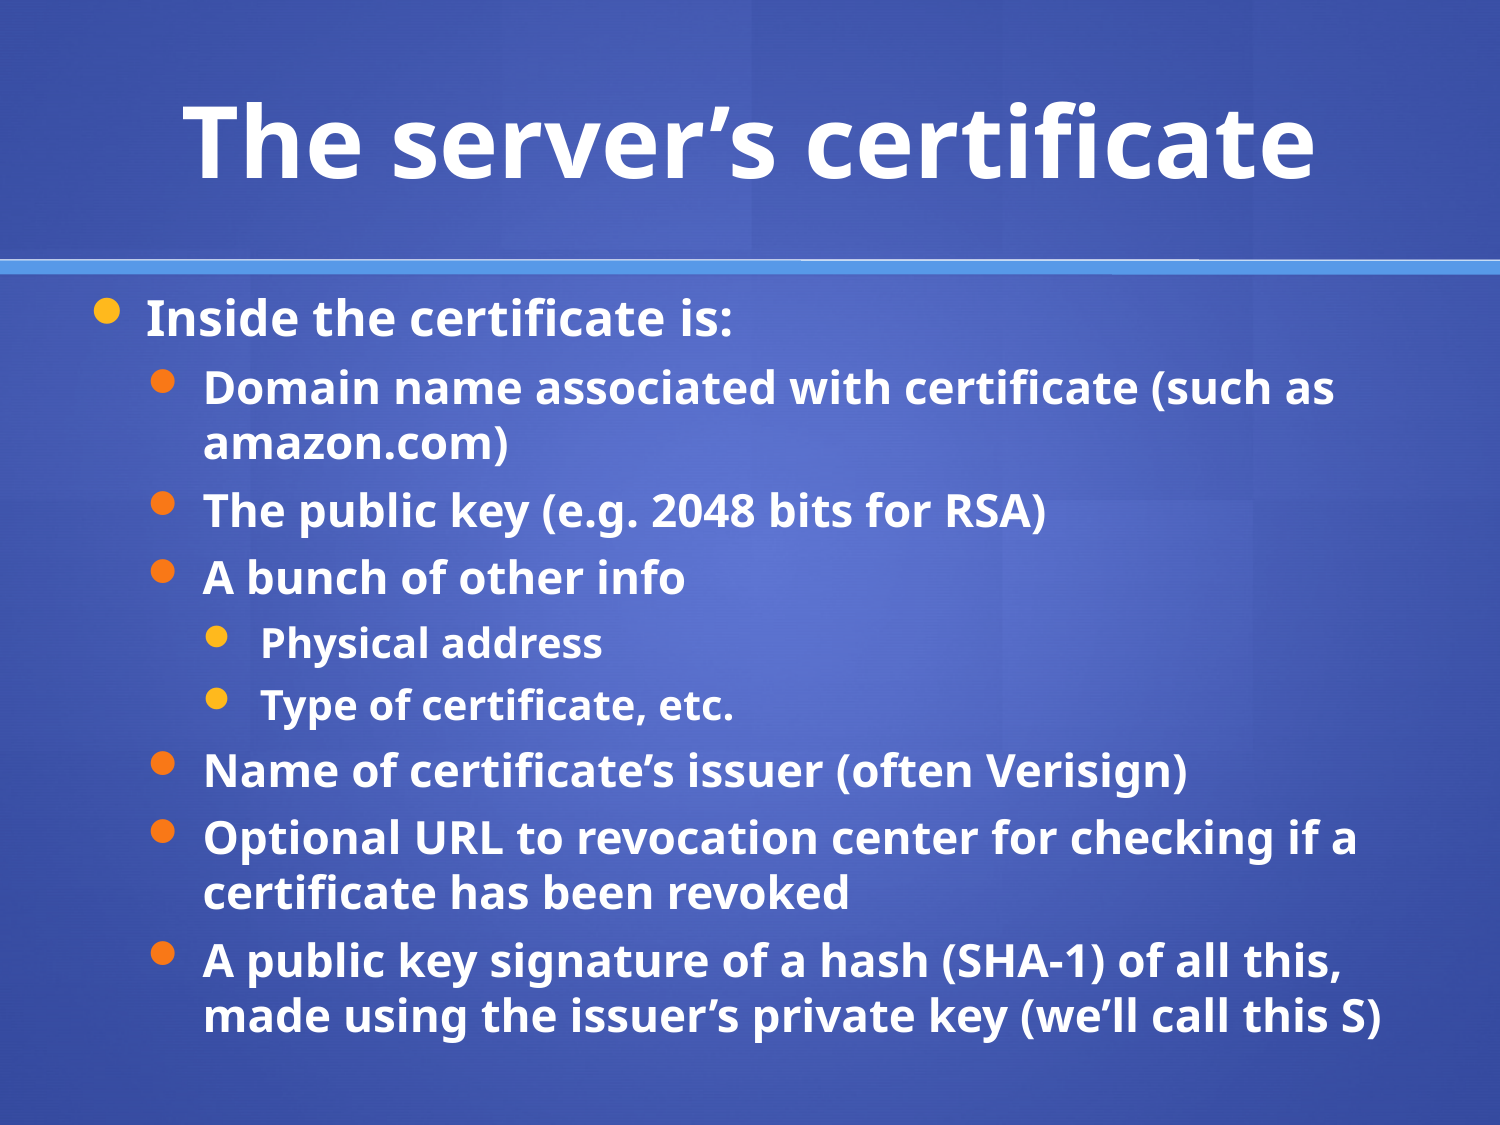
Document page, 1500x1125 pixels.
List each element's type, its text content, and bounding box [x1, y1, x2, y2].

list Inside the certificate is: Domain name associated with certificate (such as amazon.com) The public key (e.g. 2048 bits for RSA) A bunch of other info Physical address Type of certificate, etc. Name of certificate’s issuer (often Verisign) Optional URL to revocation center for checking if a certificate has been revoked A public key signature of a hash (SHA-1) of all this, made using the issuer’s private key (we’ll call this S) [75, 278, 1425, 1094]
title The server’s certificate [75, 45, 1425, 233]
